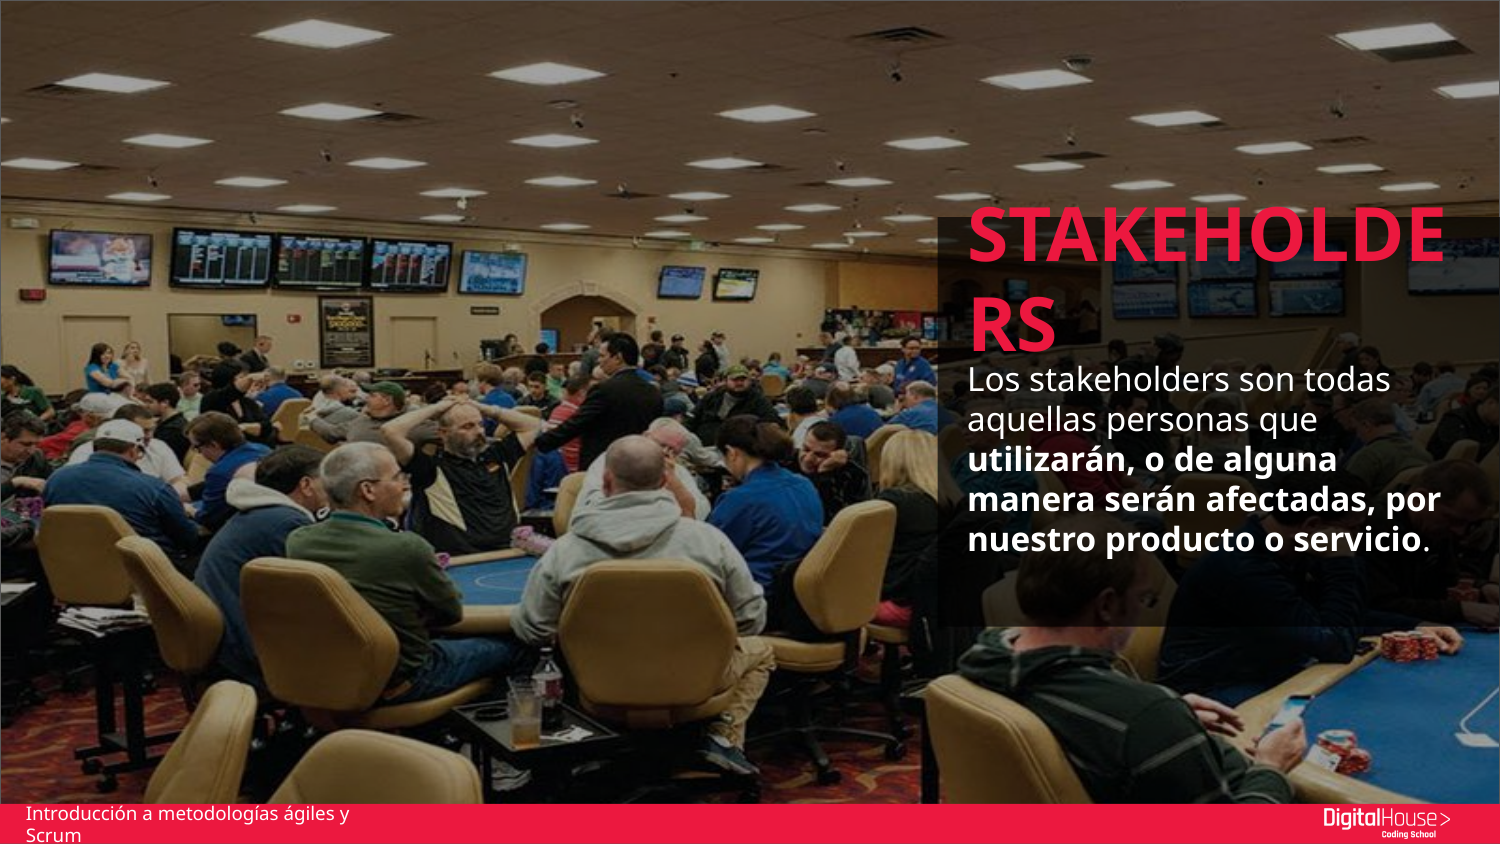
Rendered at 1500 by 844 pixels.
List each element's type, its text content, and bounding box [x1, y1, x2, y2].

text_box [0, 803, 1500, 844]
text_box [0, 0, 1500, 803]
text_box Introducción a metodologías ágiles y Scrum [18, 812, 417, 836]
text_box [937, 336, 1500, 343]
text_box Los stakeholders son todas aquellas personas que utilizarán, o de alguna manera serán afectadas, por nuestro producto o servicio. [937, 343, 1500, 627]
text_box STAKEHOLDERS [937, 217, 1500, 336]
picture [1324, 808, 1451, 839]
